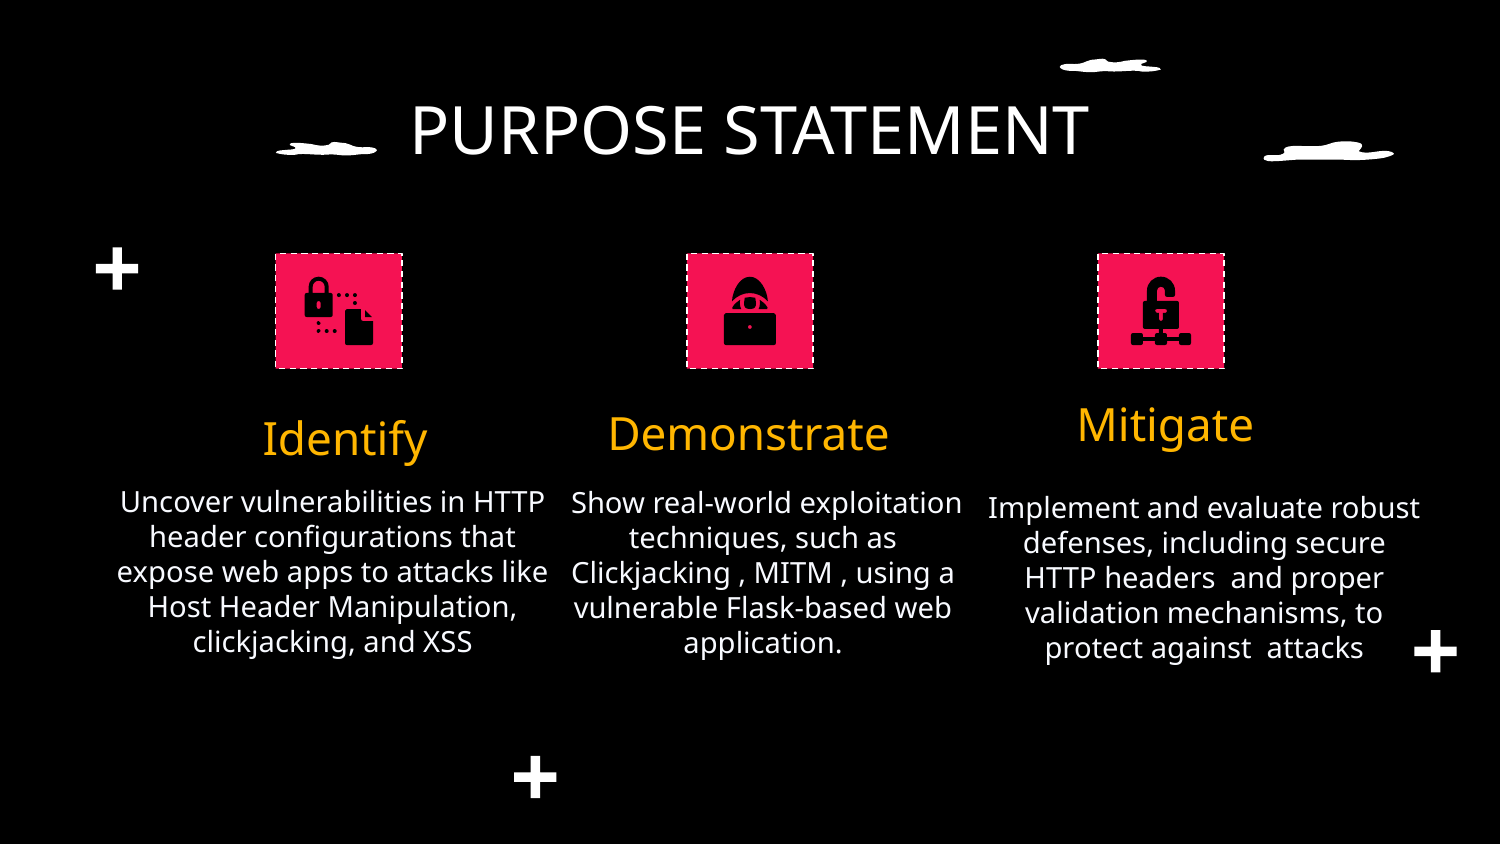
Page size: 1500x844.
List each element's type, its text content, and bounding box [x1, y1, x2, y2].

text_box [1263, 141, 1394, 162]
subtitle Show real-world exploitation techniques, such as Clickjacking , MITM , using a vulnerable Flask-based web application. [530, 469, 996, 749]
subtitle Demonstrate [573, 380, 924, 475]
subtitle Uncover vulnerabilities in HTTP header configurations that expose web apps to attacks like Host Header Manipulation, clickjacking, and XSS [100, 468, 566, 708]
subtitle Mitigate [1025, 378, 1305, 466]
text_box [1130, 276, 1192, 346]
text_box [723, 276, 777, 346]
title PURPOSE STATEMENT [117, 72, 1383, 167]
text_box [275, 253, 402, 369]
subtitle Identify [210, 392, 480, 480]
text_box [686, 253, 814, 369]
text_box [304, 276, 374, 346]
text_box [1097, 253, 1225, 369]
text_box [275, 141, 377, 156]
subtitle Implement and evaluate robust defenses, including secure HTTP headers and proper validation mechanisms, to protect against attacks [971, 474, 1437, 739]
